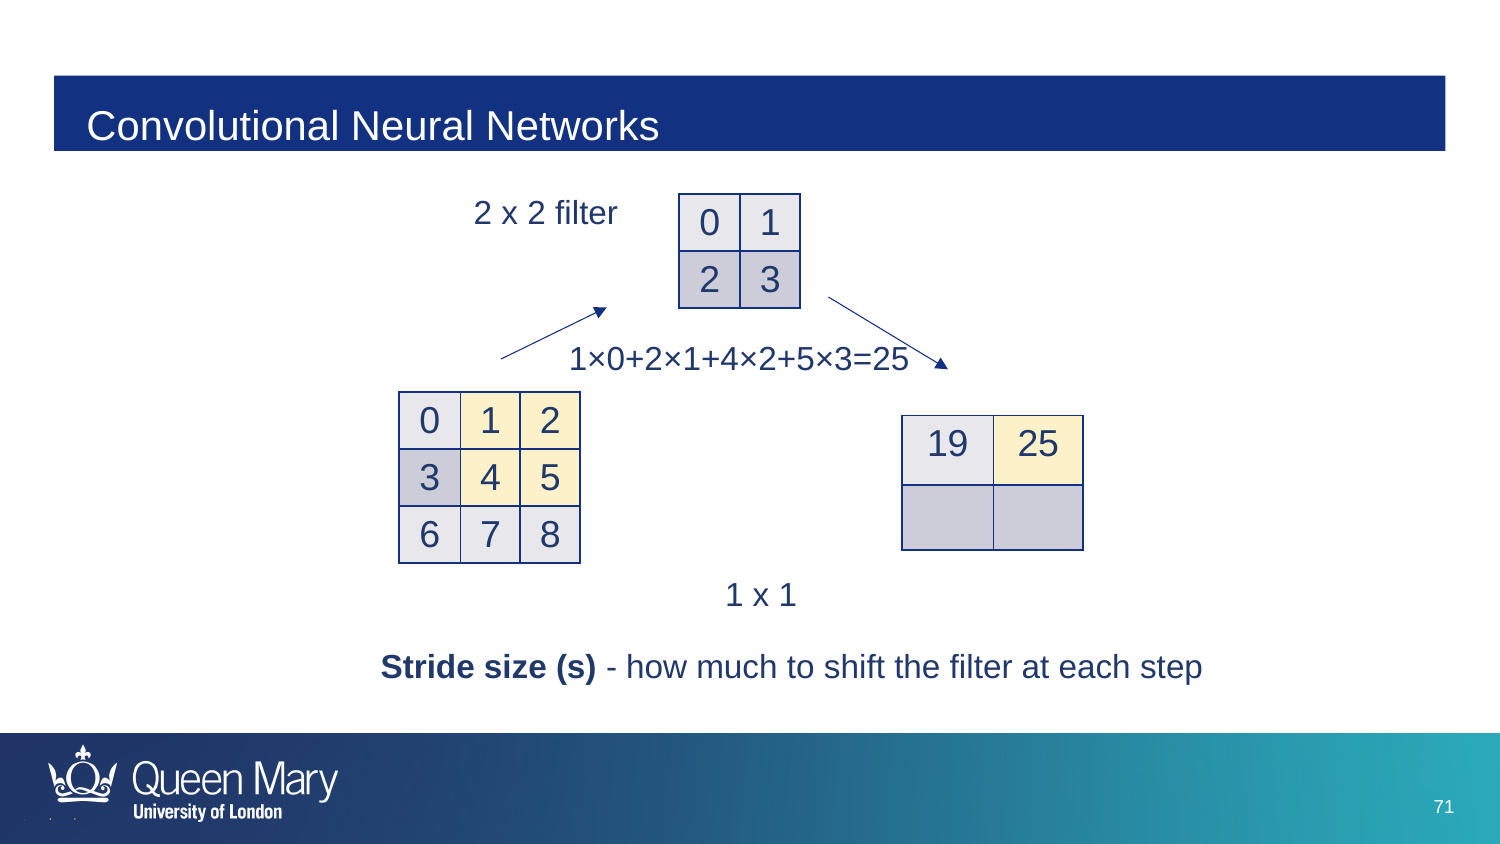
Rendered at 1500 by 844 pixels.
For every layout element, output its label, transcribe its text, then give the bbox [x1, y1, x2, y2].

table_header 19 [903, 416, 993, 484]
picture [0, 733, 1500, 844]
text_box 1 x 1 [710, 565, 838, 621]
table_header 0 [680, 195, 739, 250]
table_header 25 [994, 416, 1082, 484]
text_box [828, 296, 948, 370]
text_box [501, 307, 607, 359]
table_cell 8 [521, 507, 579, 562]
table_header 1 [461, 393, 519, 448]
table_cell [903, 486, 993, 549]
table_cell 3 [400, 450, 460, 505]
table_cell 6 [400, 507, 460, 562]
table_cell 4 [461, 450, 519, 505]
table_cell 5 [521, 450, 579, 505]
table_cell 2 [680, 252, 739, 307]
title Convolutional Neural Networks [71, 89, 1429, 135]
text_box 1×0+2×1+4×2+5×3=25 [553, 330, 948, 385]
text_box Stride size (s) - how much to shift the filter at each step [365, 637, 1235, 693]
table_header 1 [741, 195, 799, 250]
table_header 0 [400, 393, 460, 448]
table_cell 3 [741, 252, 799, 307]
text_box 2 x 2 filter [459, 183, 640, 239]
table_header 2 [521, 393, 579, 448]
table_cell 7 [461, 507, 519, 562]
table_cell [994, 486, 1082, 549]
